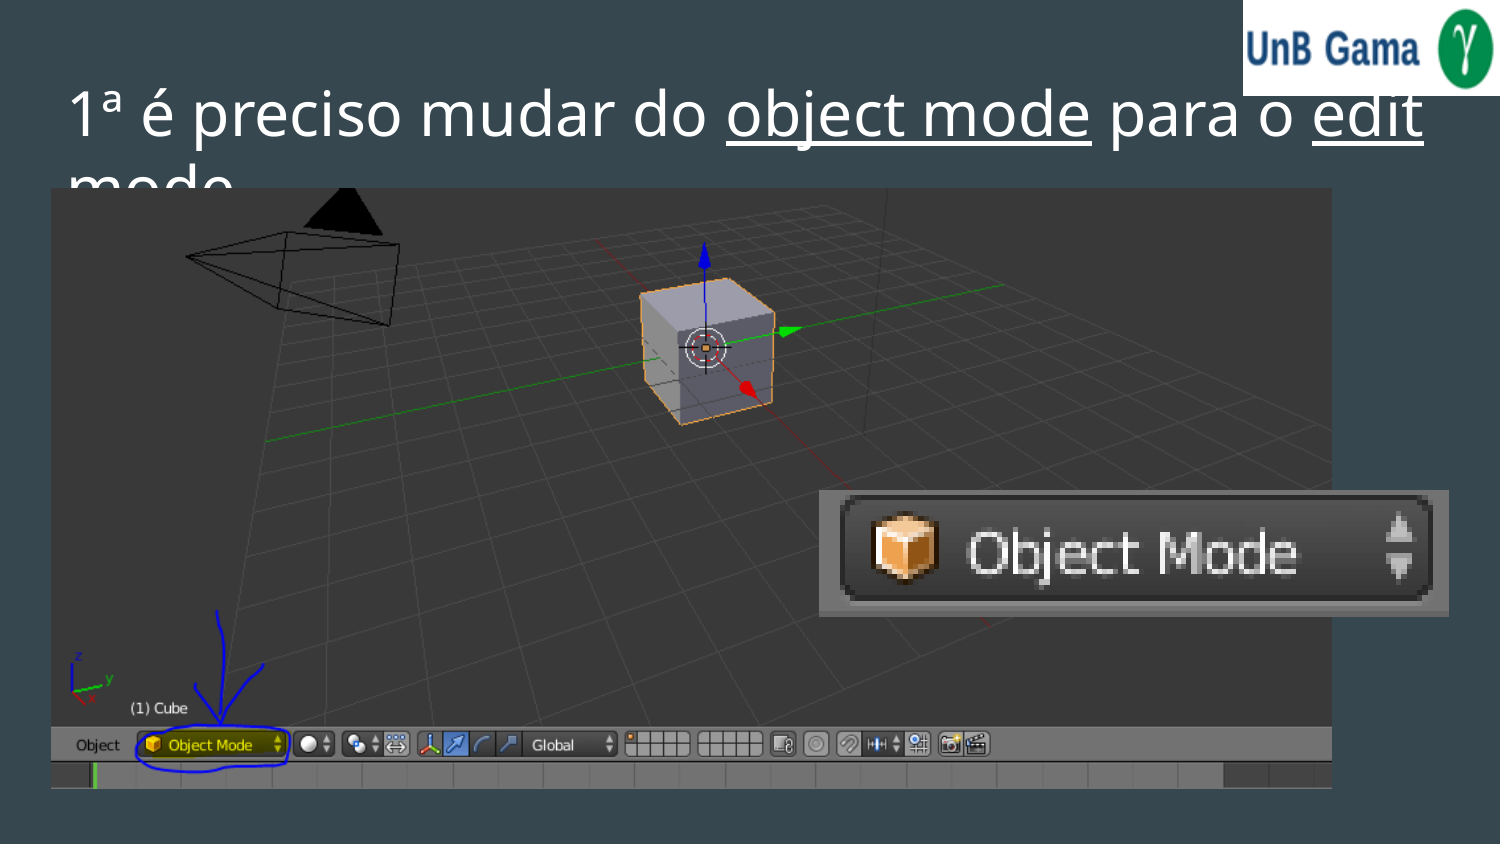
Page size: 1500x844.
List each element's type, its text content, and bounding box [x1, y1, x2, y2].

title 1ª é preciso mudar do object mode para o edit mode. [51, 58, 1449, 167]
picture [1243, 0, 1500, 96]
picture [50, 188, 1450, 790]
